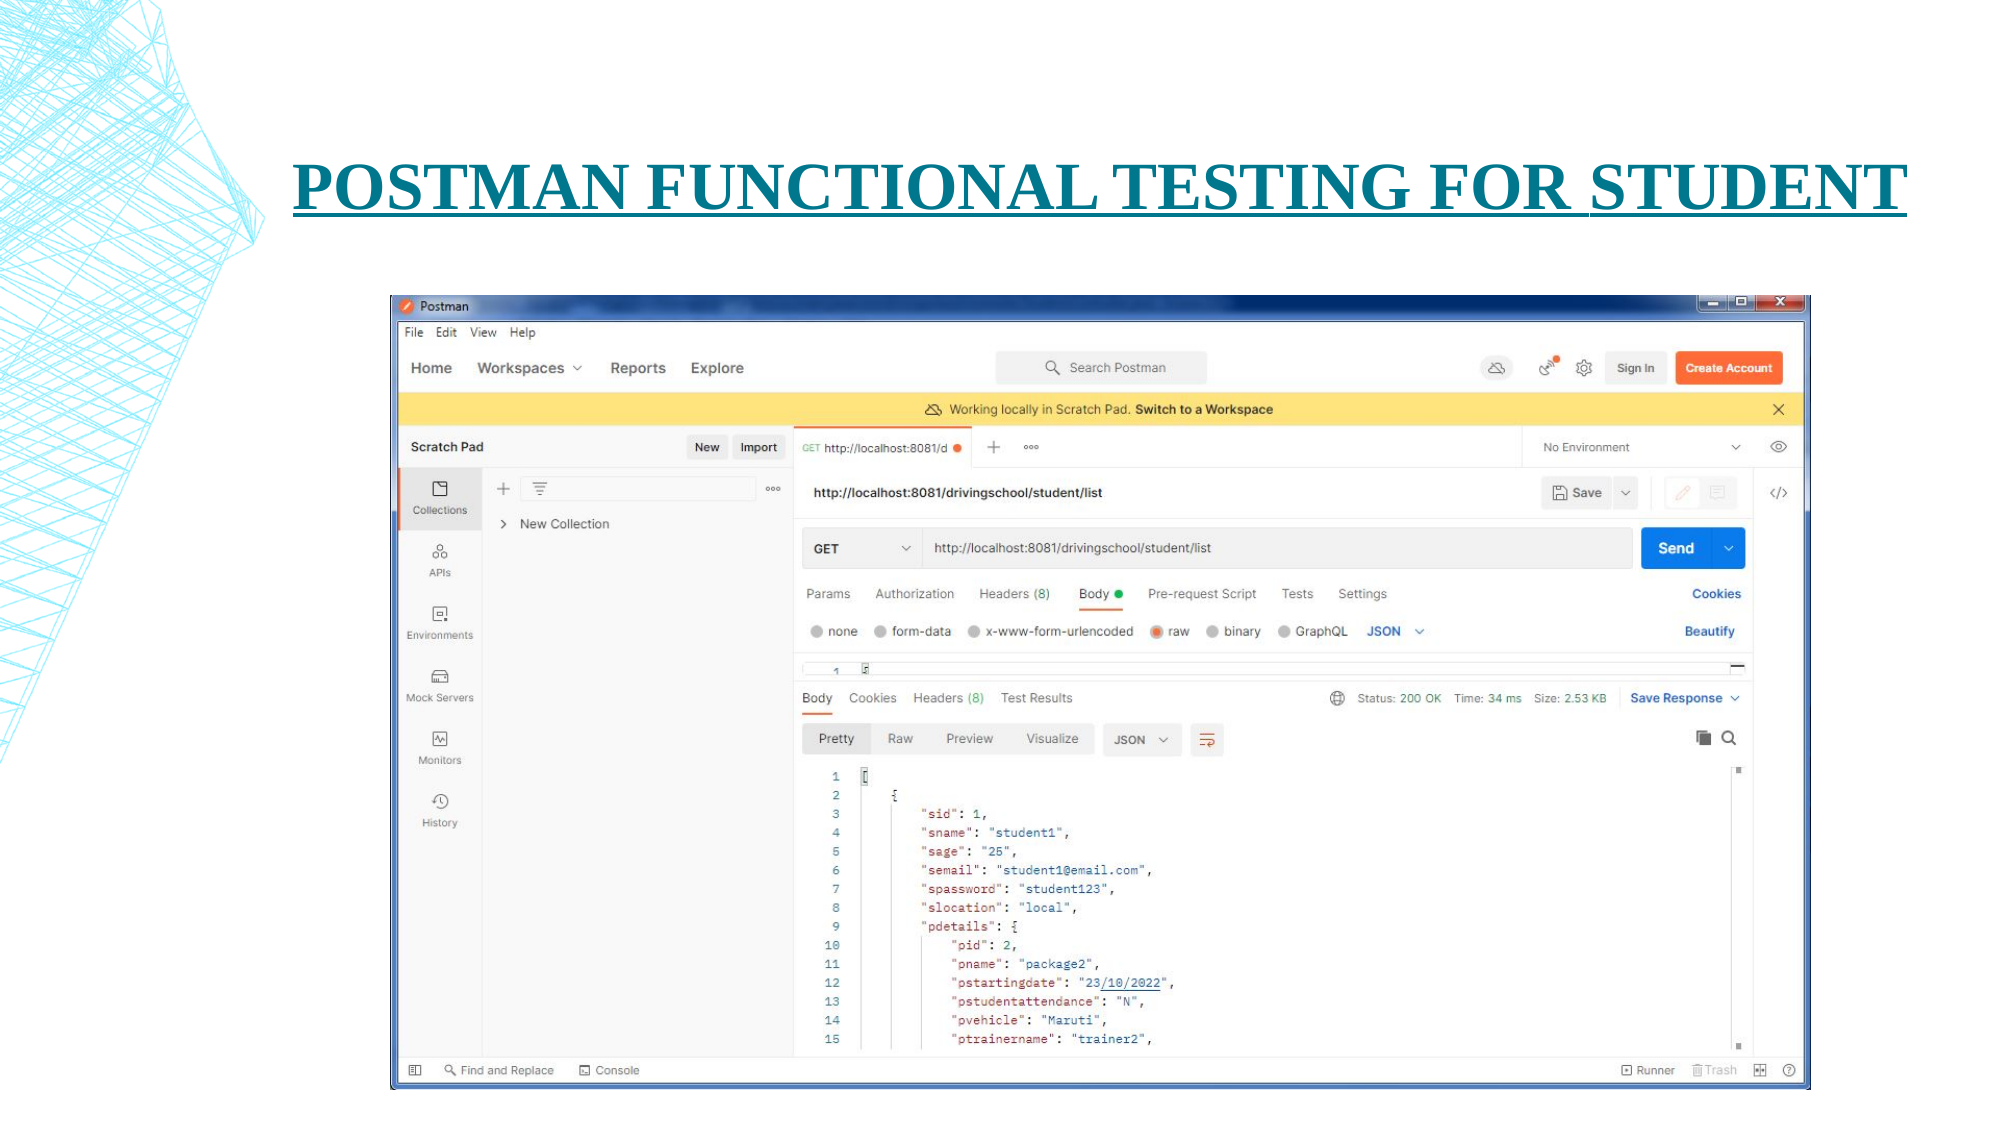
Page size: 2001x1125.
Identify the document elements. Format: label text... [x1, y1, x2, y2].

picture [0, 0, 2001, 1125]
title POSTMAN FUNCTIONAL TESTING FOR STUDENT [277, 91, 1930, 231]
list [390, 295, 1811, 1090]
